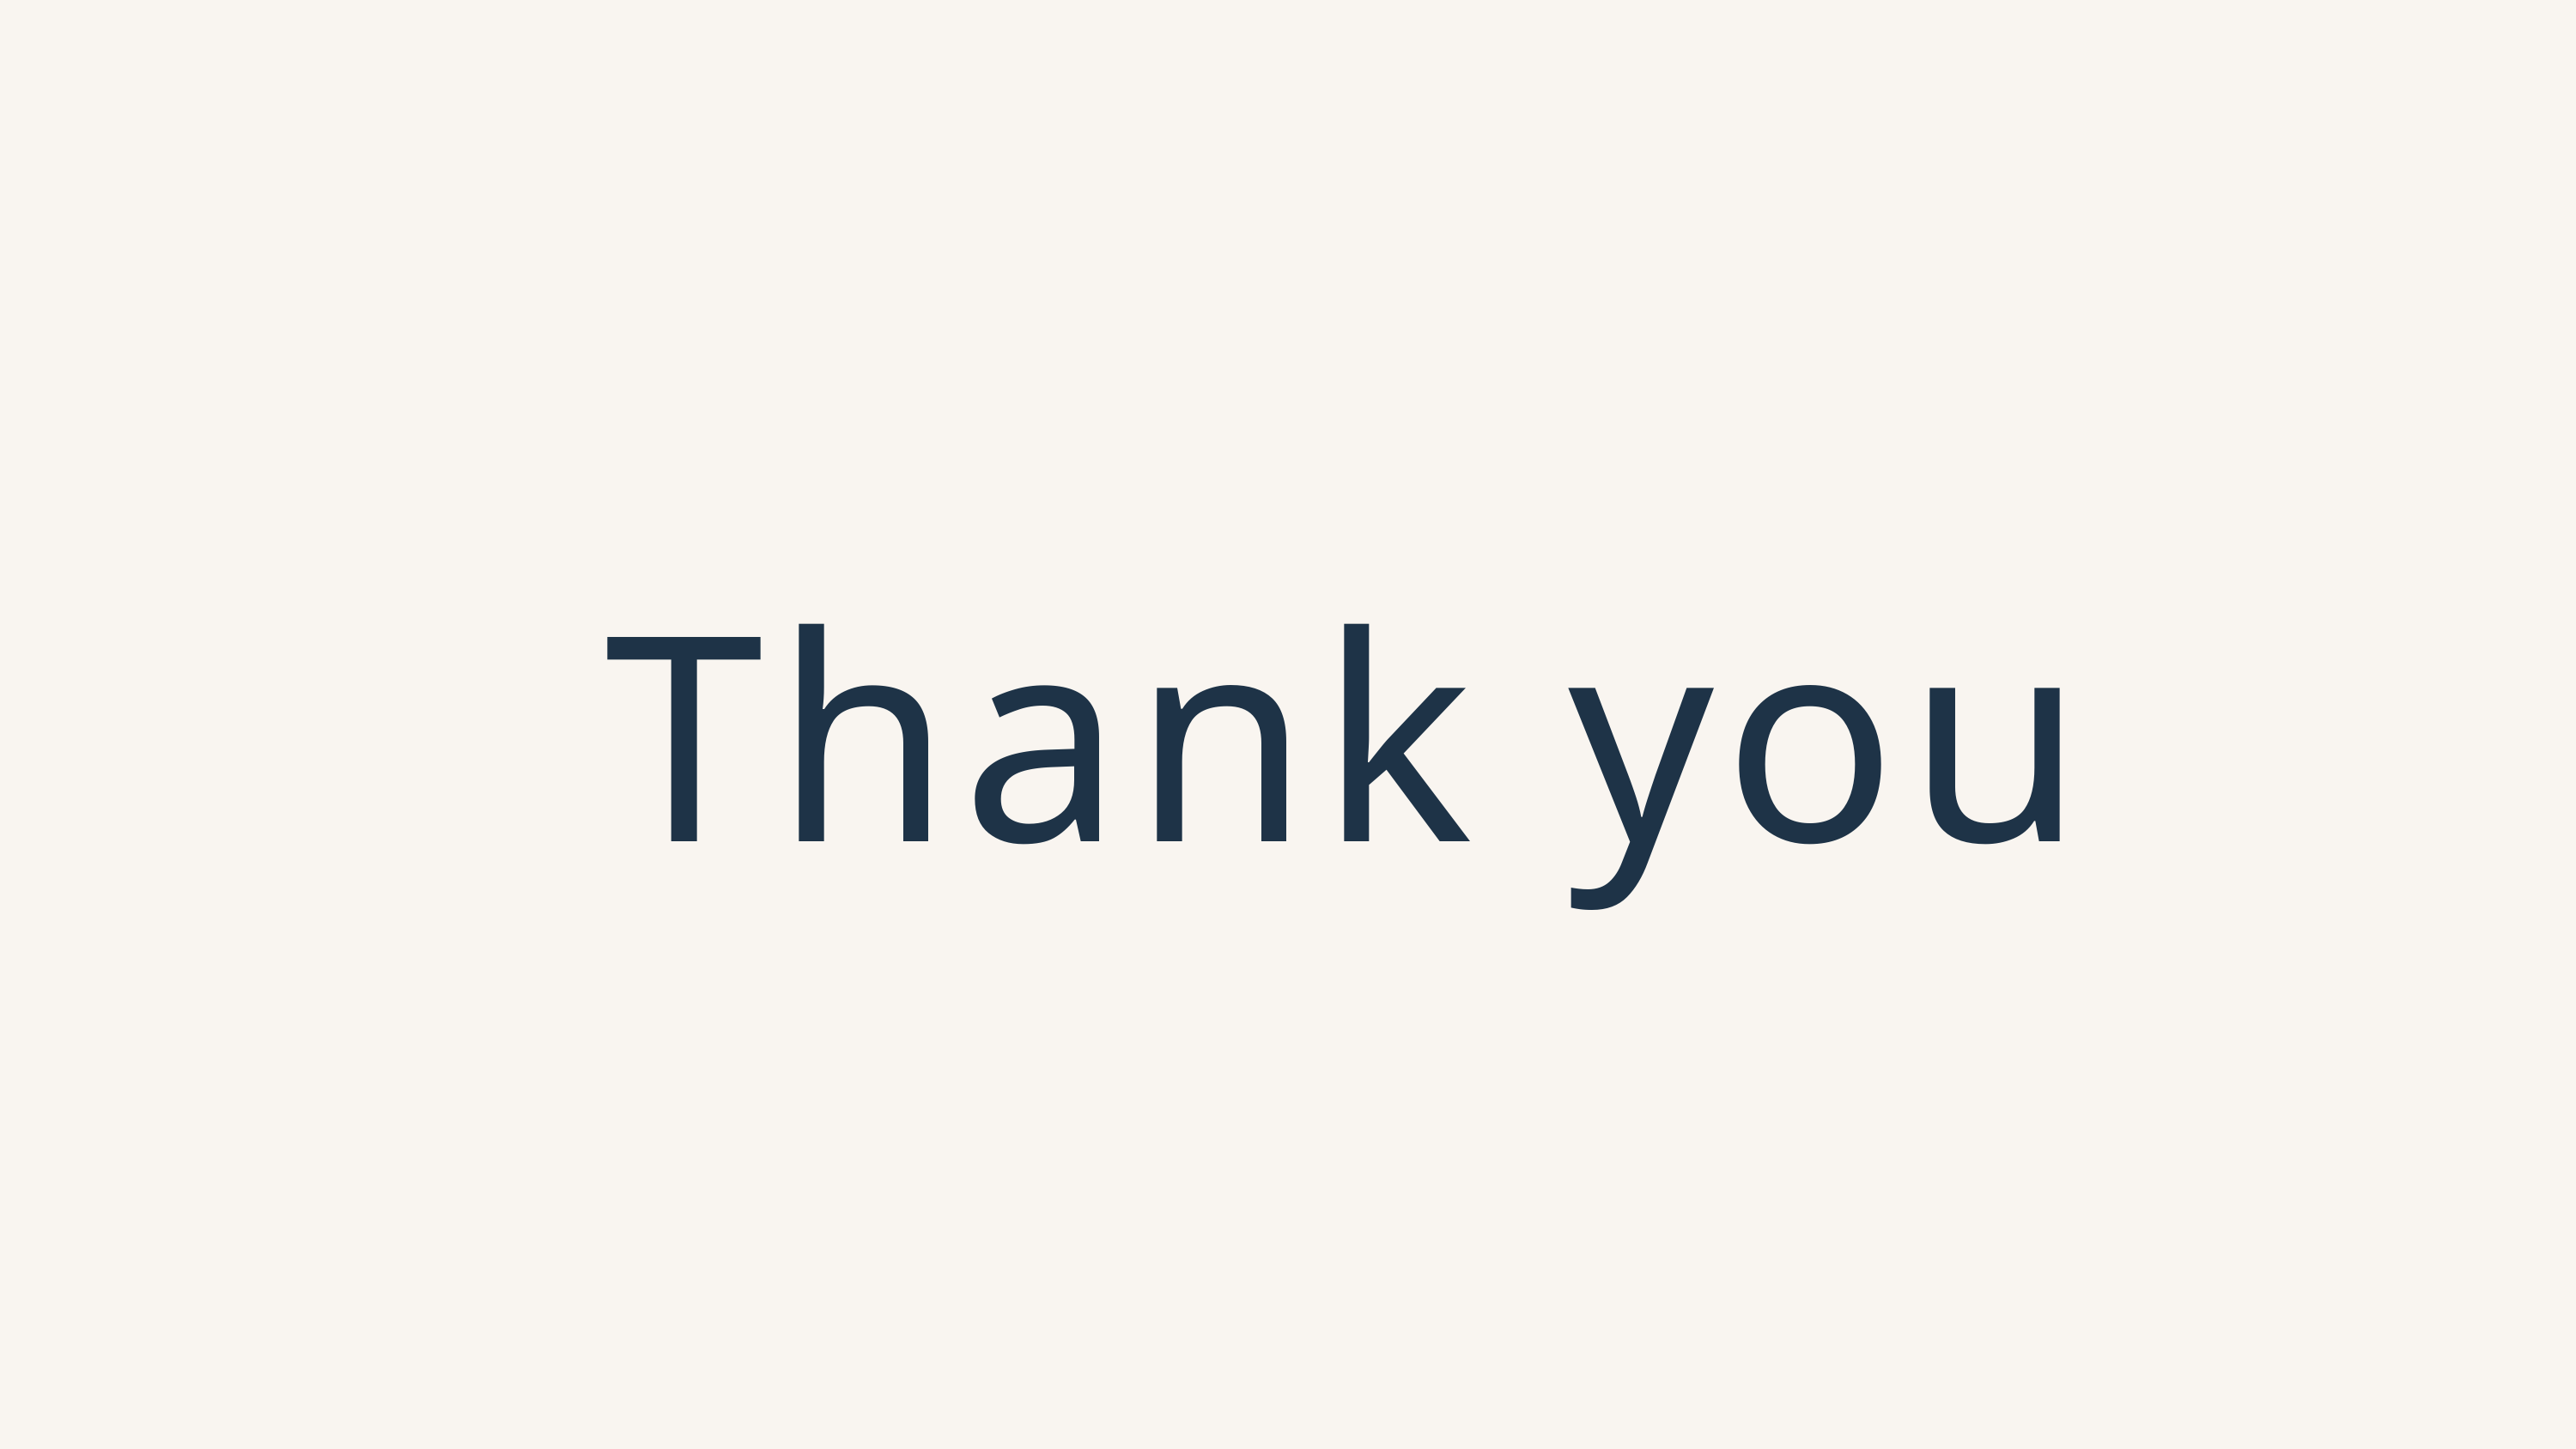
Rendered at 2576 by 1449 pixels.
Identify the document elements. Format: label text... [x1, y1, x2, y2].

text_box Thank you [202, 555, 2489, 899]
